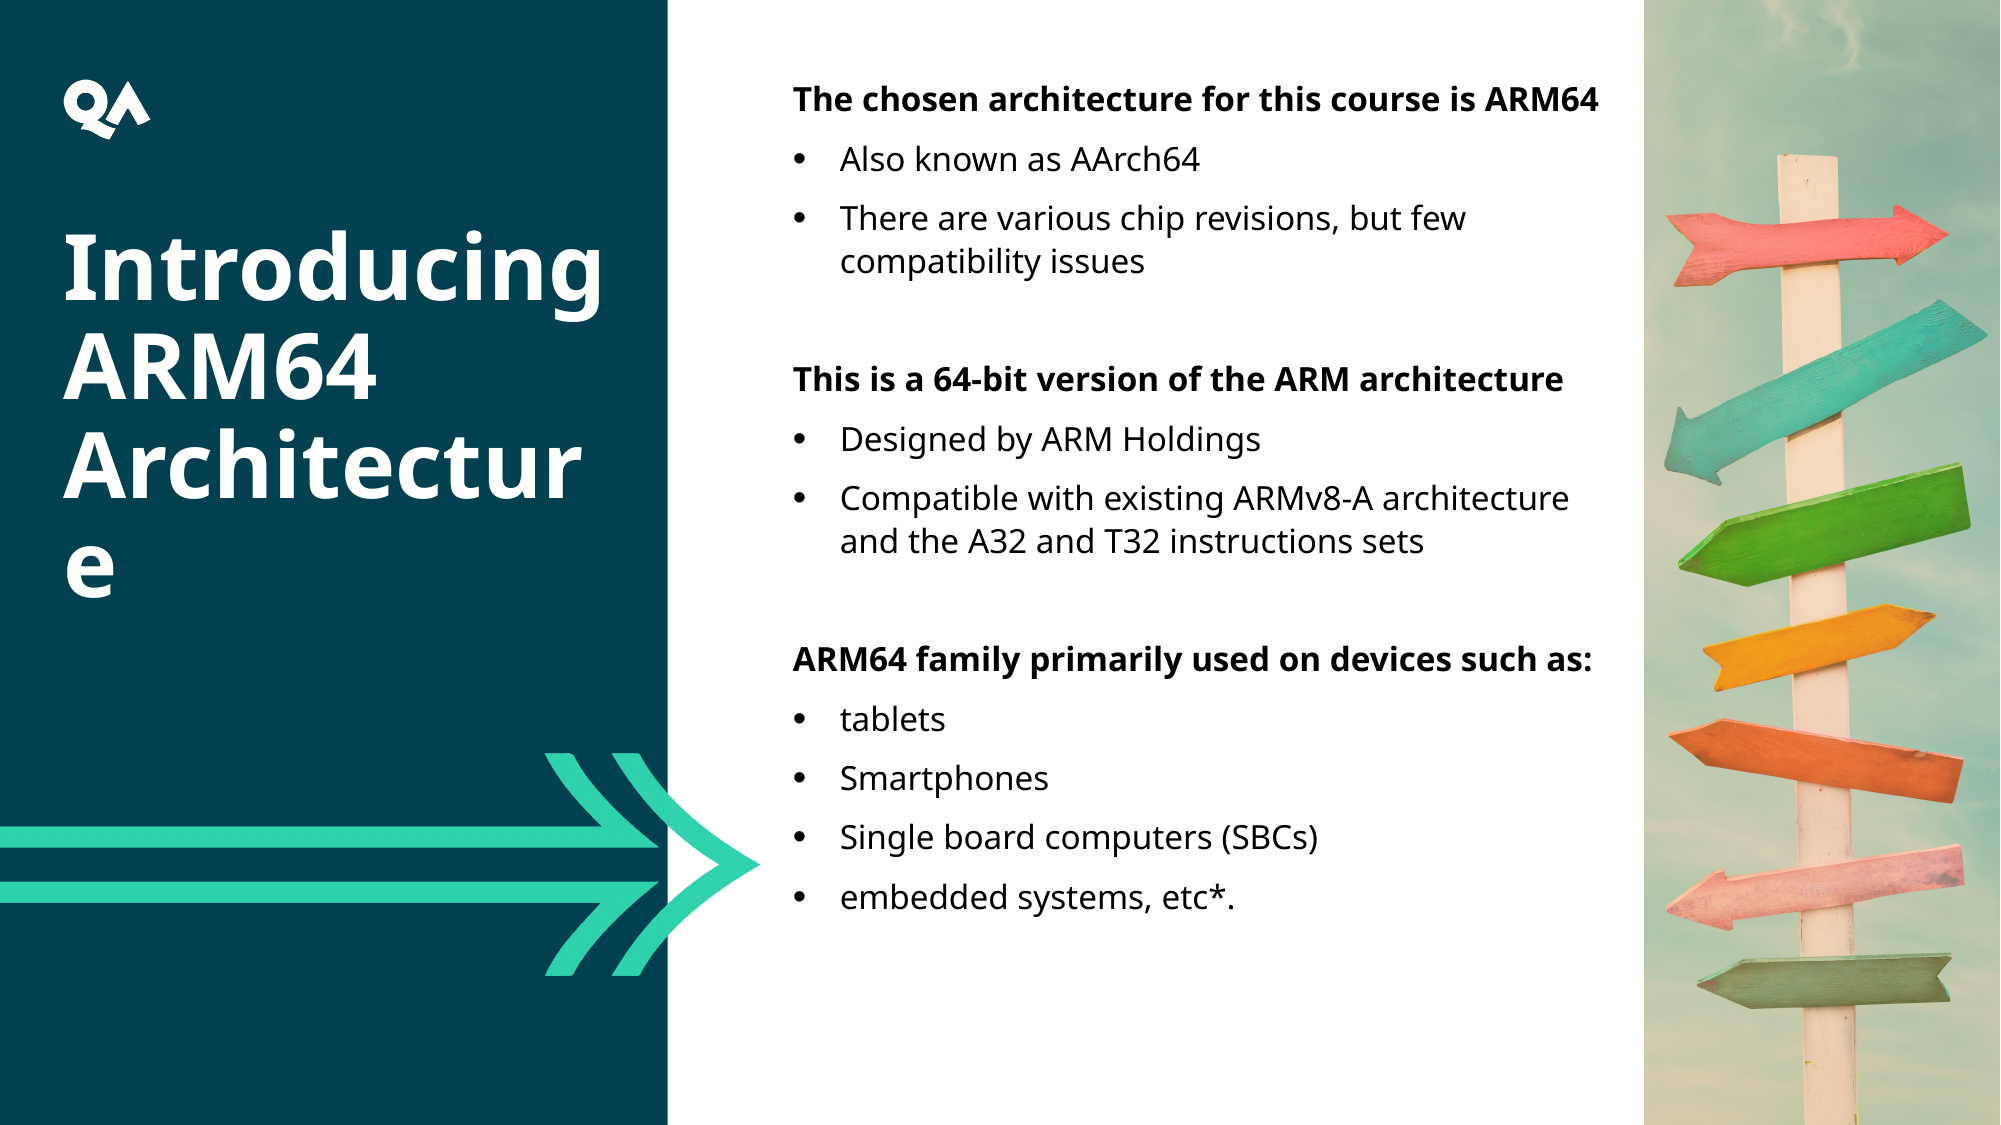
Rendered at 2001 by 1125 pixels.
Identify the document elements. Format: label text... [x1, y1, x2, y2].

picture [107, 83, 149, 124]
picture [0, 882, 657, 975]
list Introducing ARM64 Architecture [63, 221, 628, 673]
picture [613, 727, 775, 995]
picture [64, 80, 114, 139]
list The chosen architecture for this course is ARM64 Also known as AArch64 There are various chip revisions, but few compatibility issues This is a 64-bit version of the ARM architecture Designed by ARM Holdings Compatible with existing ARMv8-A architecture and the A32 and T32 instructions sets ARM64 family primarily used on devices such as: tablets Smartphones Single board computers (SBCs) embedded systems, etc*. [792, 75, 1624, 1069]
picture [0, 754, 657, 847]
picture [1643, 0, 2000, 1125]
